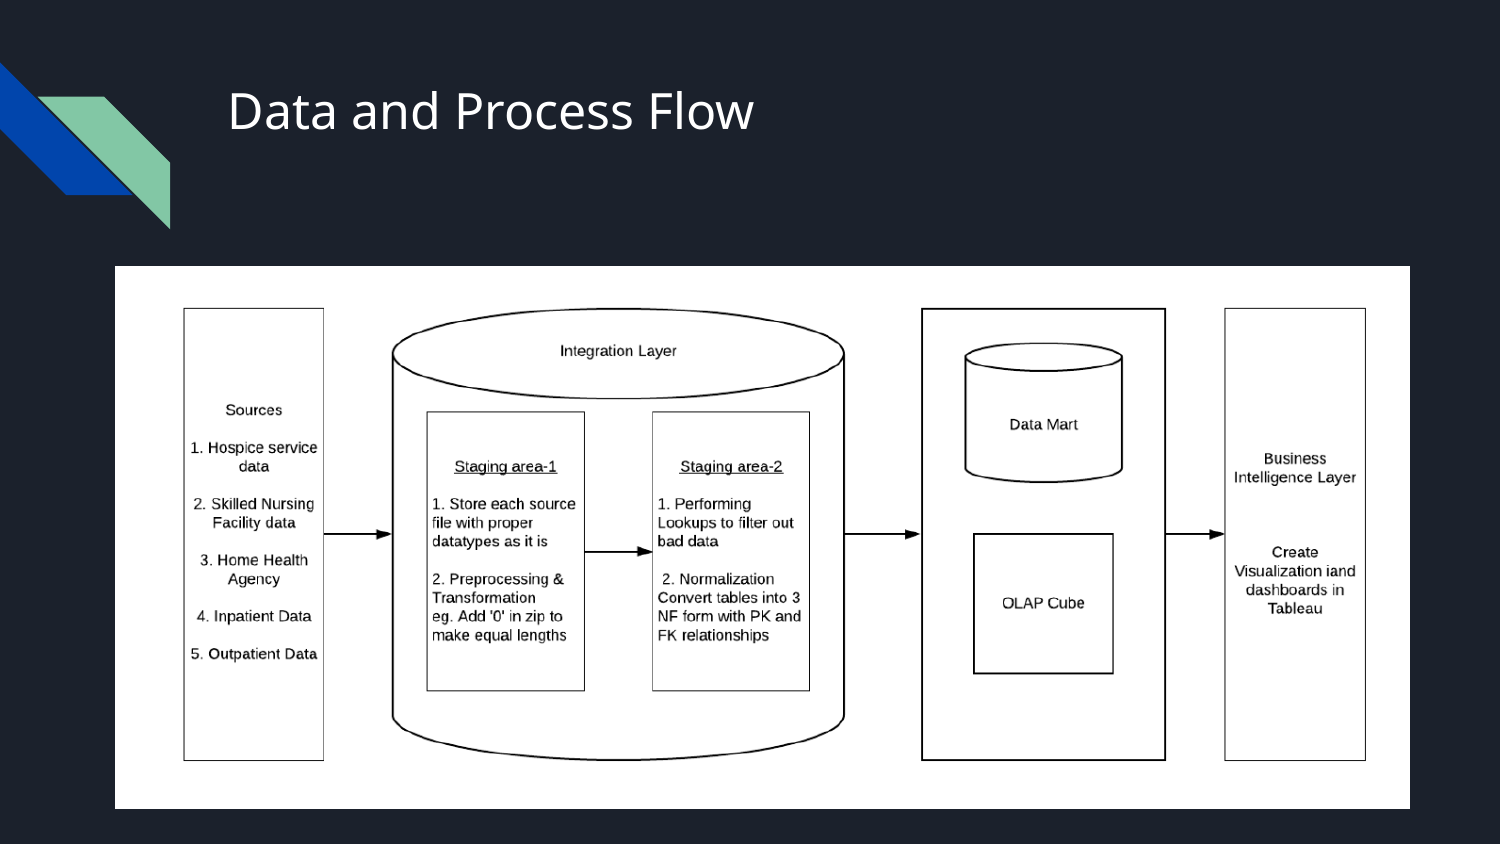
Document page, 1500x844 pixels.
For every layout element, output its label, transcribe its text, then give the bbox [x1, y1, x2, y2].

picture [115, 266, 1410, 809]
title Data and Process Flow [212, 64, 1244, 204]
